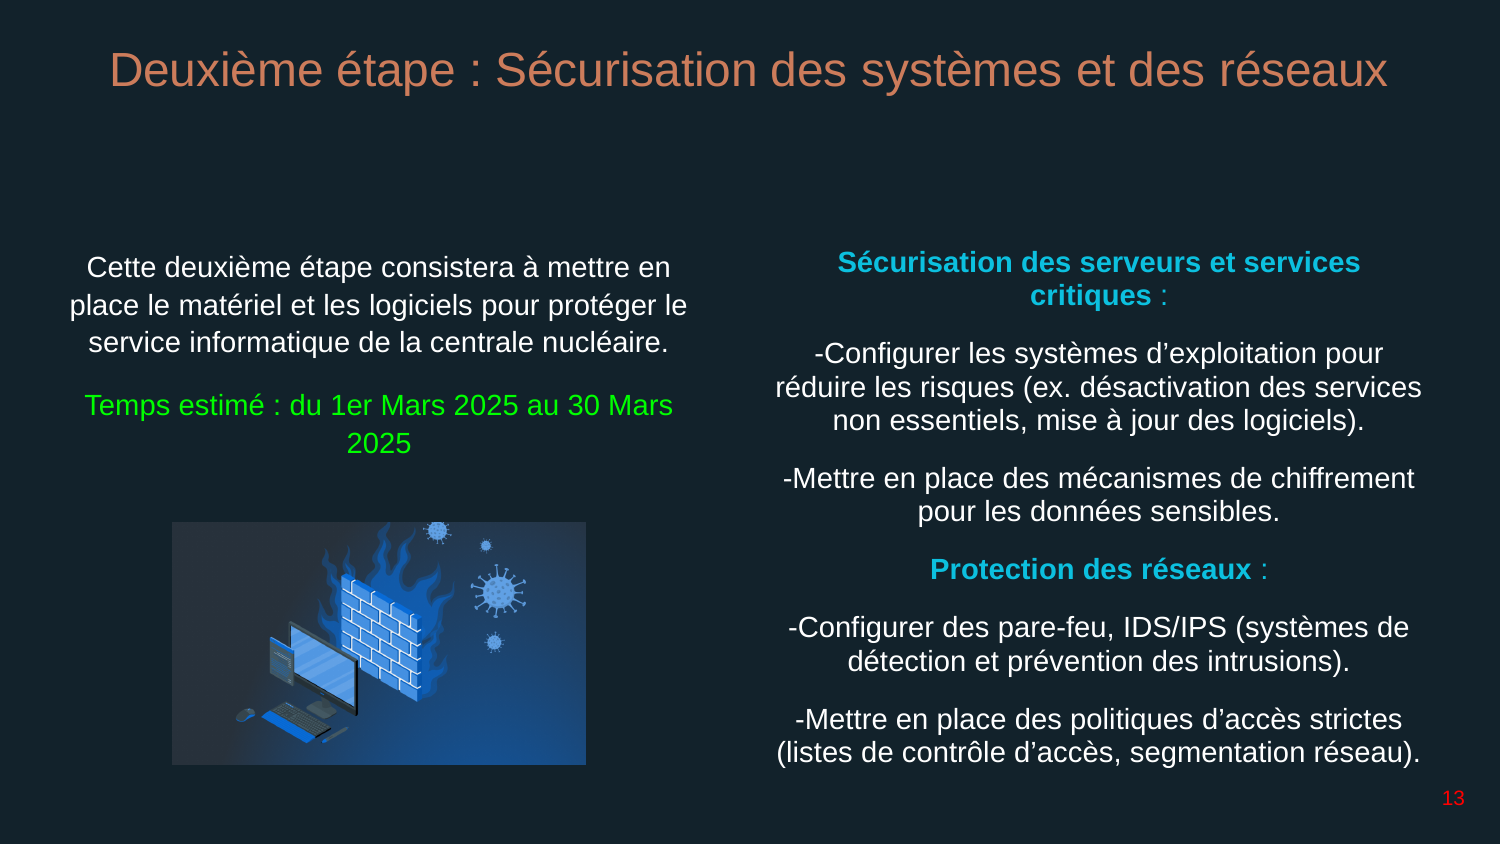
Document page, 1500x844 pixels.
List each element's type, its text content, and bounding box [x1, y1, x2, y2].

picture [172, 522, 586, 766]
slide_number 13 [1389, 764, 1480, 830]
list Sécurisation des serveurs et services critiques : -Configurer les systèmes d’exploitation pour réduire les risques (ex. désactivation des services non essentiels, mise à jour des logiciels). -Mettre en place des mécanismes de chiffrement pour les données sensibles. Protection des réseaux : -Configurer des pare-feu, IDS/IPS (systèmes de détection et prévention des intrusions). -Mettre en place des politiques d’accès strictes (listes de contrôle d’accès, segmentation réseau). [750, 230, 1449, 831]
title Deuxième étape : Sécurisation des systèmes et des réseaux [51, 28, 1449, 123]
list Cette deuxième étape consistera à mettre en place le matériel et les logiciels pour protéger le service informatique de la centrale nucléaire. Temps estimé : du 1er Mars 2025 au 30 Mars 2025 [51, 230, 708, 696]
